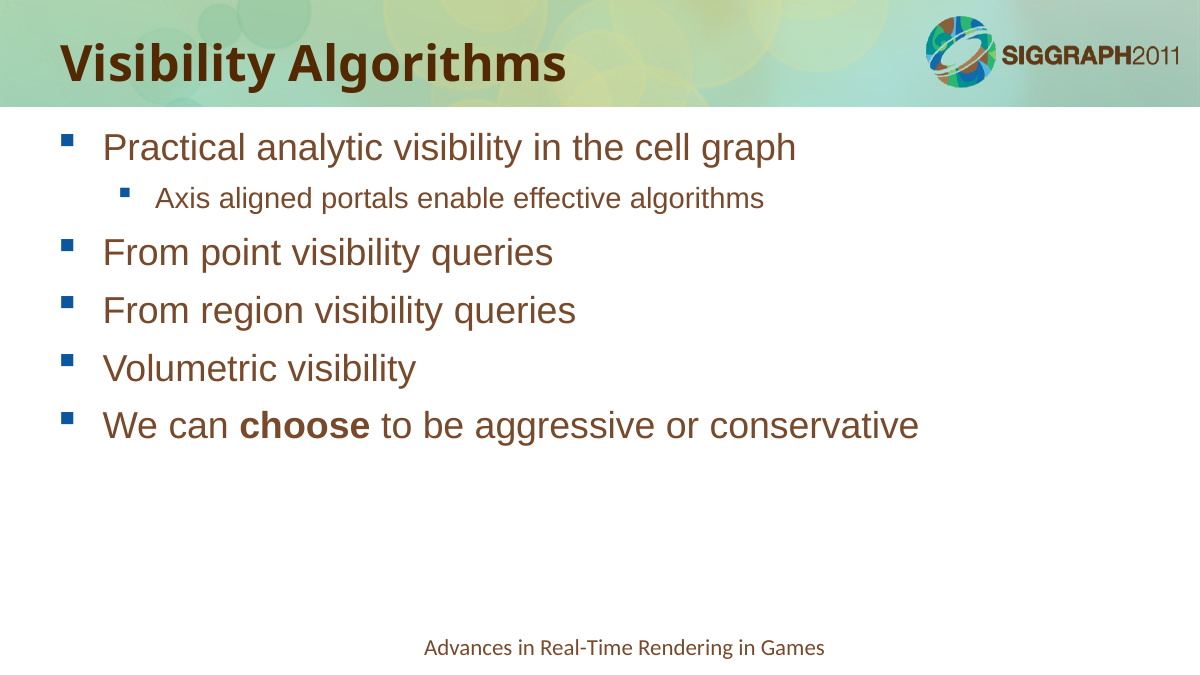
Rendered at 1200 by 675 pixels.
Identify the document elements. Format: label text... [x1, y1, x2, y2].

text_box Visibility Algorithms [48, 24, 1090, 97]
list Practical analytic visibility in the cell graph Axis aligned portals enable effective algorithms From point visibility queries From region visibility queries Volumetric visibility We can choose to be aggressive or conservative [45, 112, 1151, 625]
picture [0, 0, 1200, 107]
